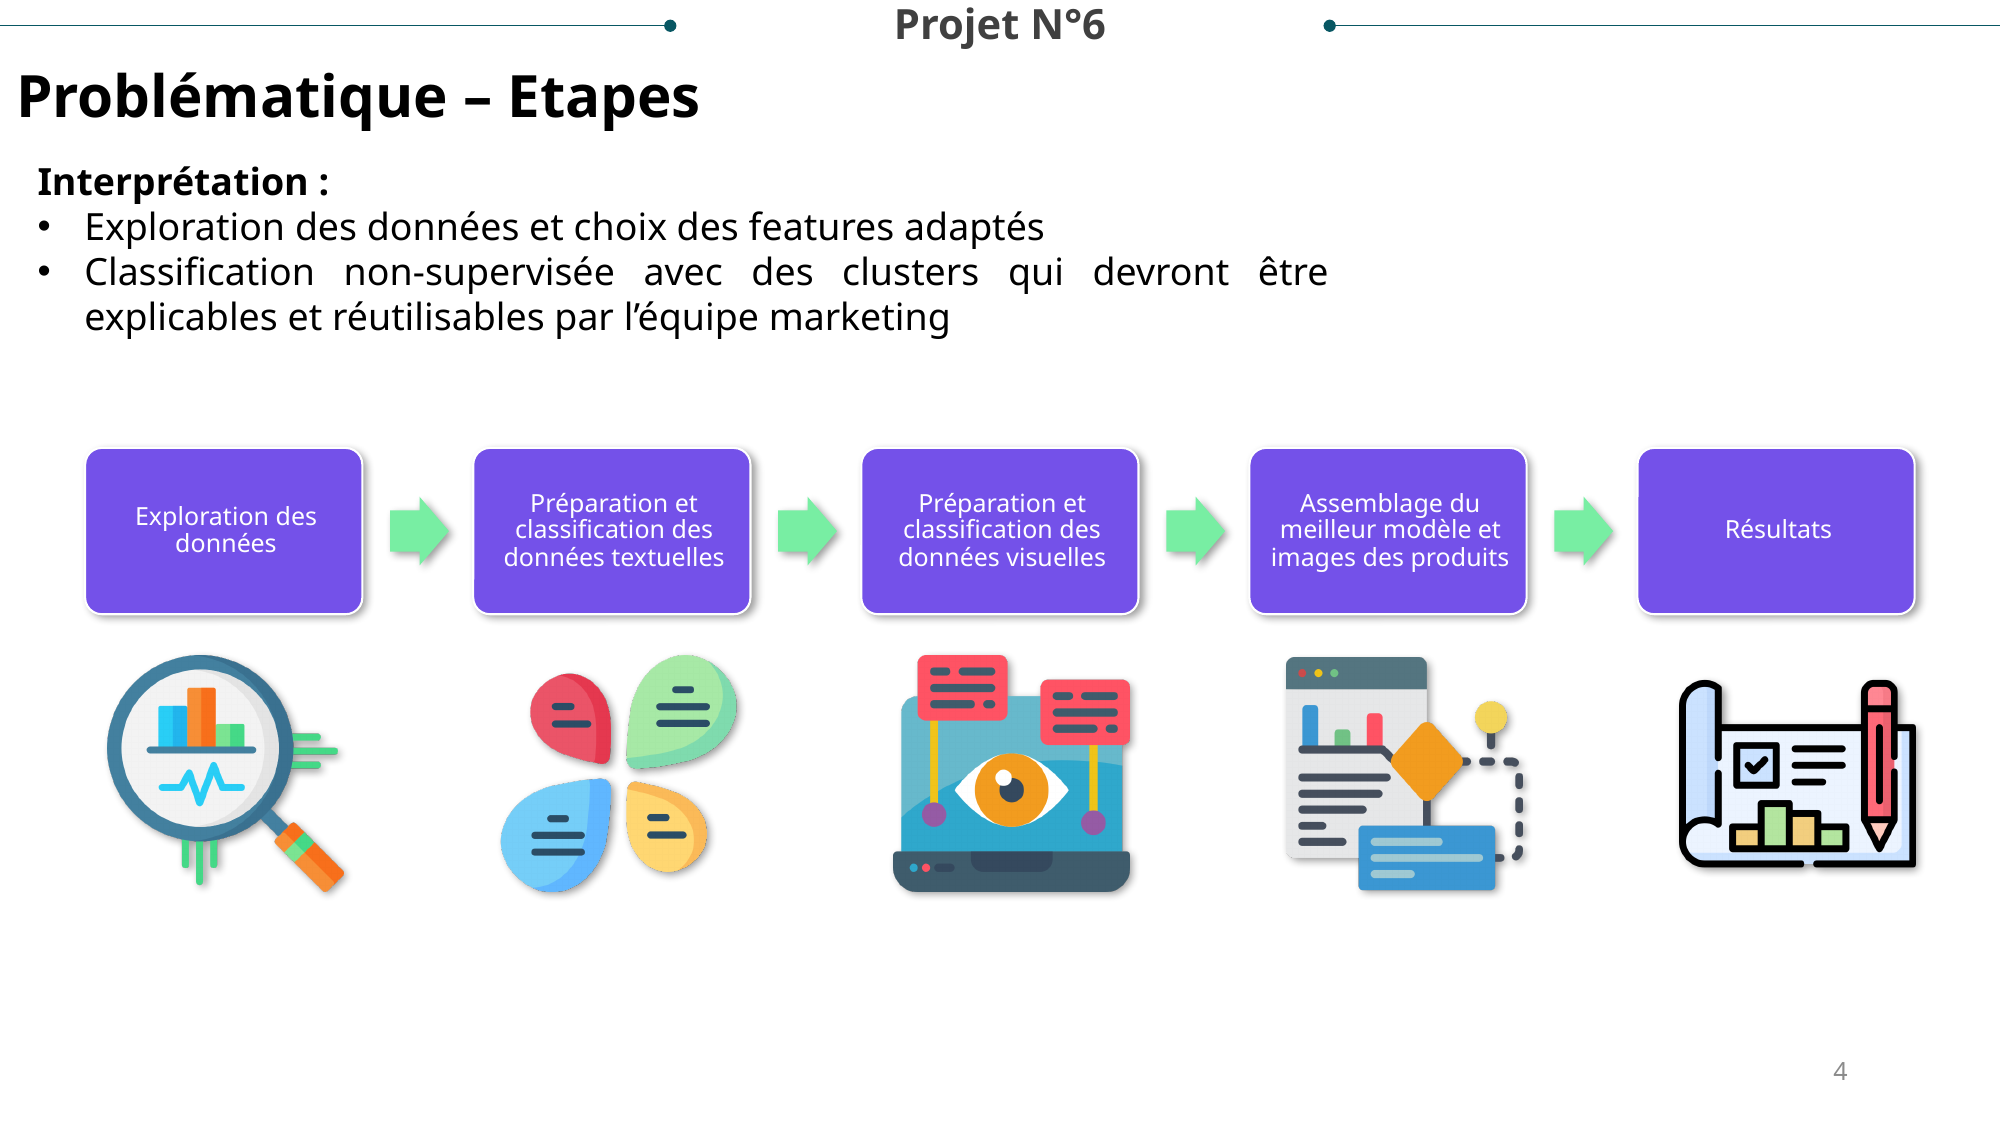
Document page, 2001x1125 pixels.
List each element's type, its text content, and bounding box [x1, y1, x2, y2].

text_box Projet N°6 [37, 3, 1963, 49]
text_box Interprétation : Exploration des données et choix des features adaptés Classification non-supervisée avec des clusters qui devront être explicables et réutilisables par l’équipe marketing [37, 150, 1330, 346]
slide_number 4 [1412, 1042, 1863, 1103]
picture [107, 655, 344, 892]
picture [893, 655, 1130, 892]
picture [1286, 655, 1523, 892]
picture [1679, 655, 1916, 892]
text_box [84, 432, 1916, 630]
title Problématique – Etapes [1, 48, 853, 150]
picture [500, 655, 737, 892]
